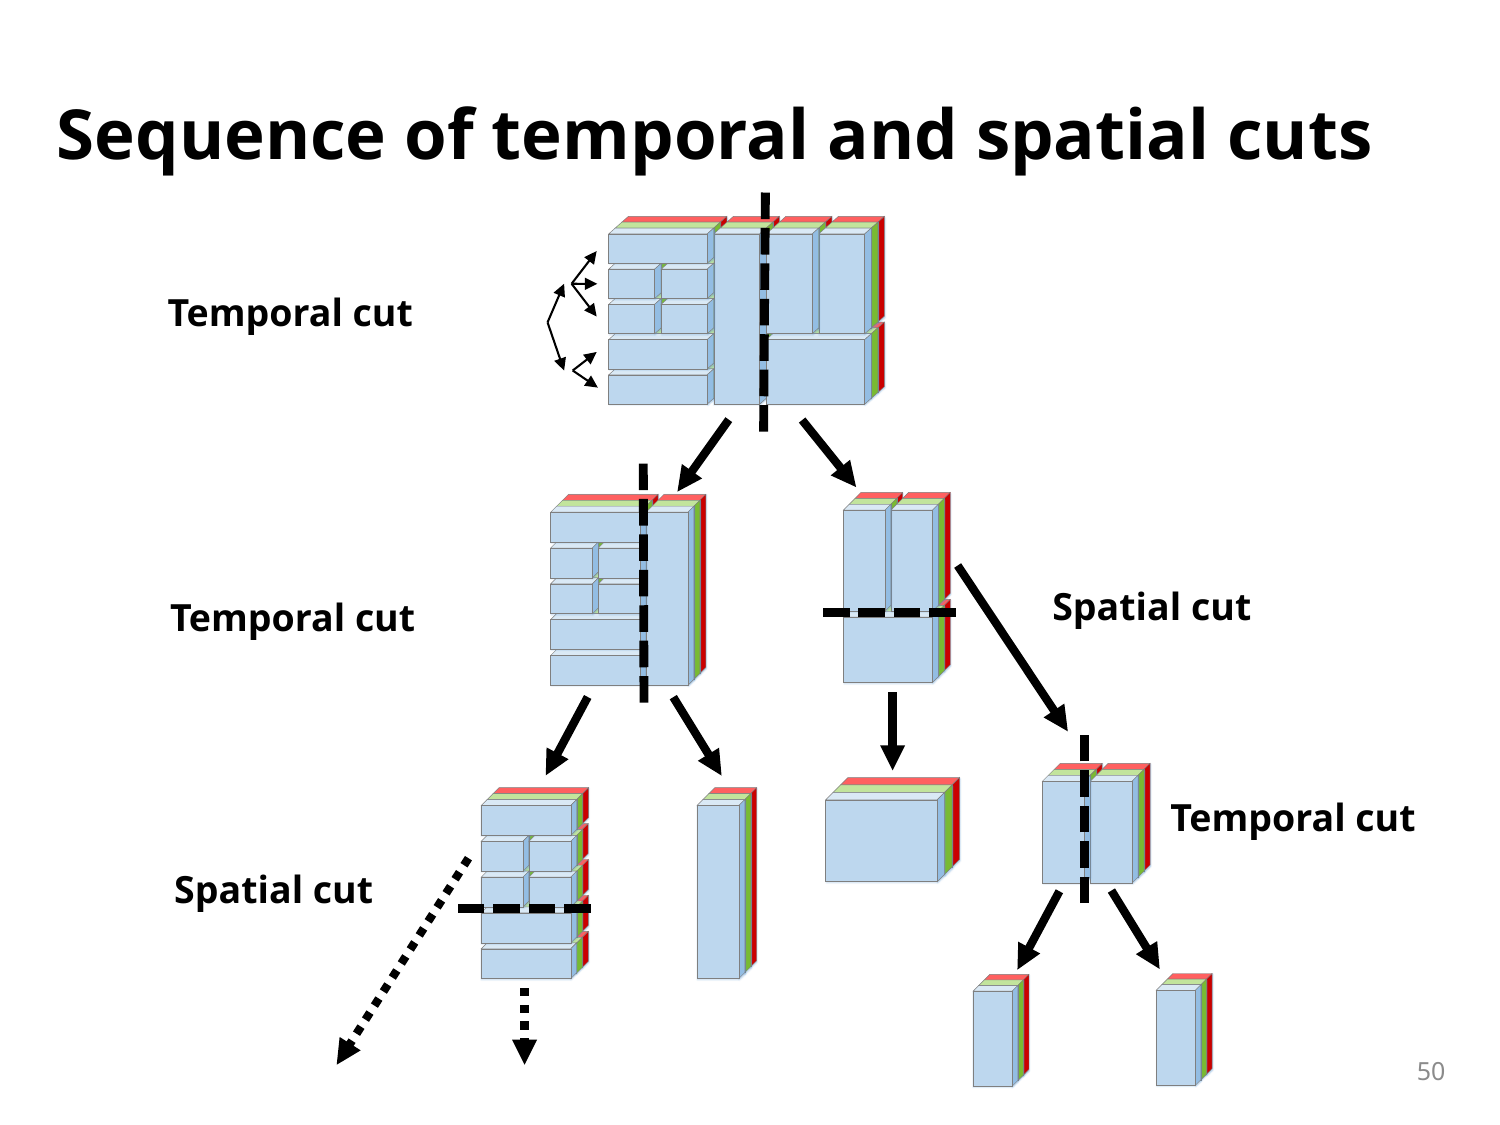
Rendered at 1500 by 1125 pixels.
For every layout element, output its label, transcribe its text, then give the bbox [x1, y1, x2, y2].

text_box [645, 492, 709, 690]
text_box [1039, 761, 1084, 888]
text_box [547, 492, 643, 690]
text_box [1085, 761, 1154, 888]
text_box Temporal cut [1155, 786, 1431, 847]
slide_number 50 [1059, 1042, 1461, 1103]
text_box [547, 214, 763, 409]
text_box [766, 214, 888, 409]
title Sequence of temporal and spatial cuts [41, 59, 1461, 215]
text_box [336, 858, 469, 1065]
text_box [598, 785, 760, 984]
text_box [677, 419, 729, 492]
text_box Spatial cut [1068, 575, 1267, 636]
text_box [840, 490, 954, 612]
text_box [1017, 891, 1060, 970]
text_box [478, 785, 598, 984]
text_box Spatial cut [159, 858, 336, 918]
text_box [970, 972, 1032, 1091]
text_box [840, 613, 954, 688]
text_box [957, 565, 1068, 732]
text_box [802, 420, 857, 488]
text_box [1111, 890, 1160, 969]
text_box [545, 696, 588, 776]
text_box Temporal cut [155, 586, 431, 647]
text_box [821, 775, 964, 888]
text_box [1153, 971, 1216, 1090]
text_box Temporal cut [152, 281, 428, 342]
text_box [673, 697, 722, 776]
